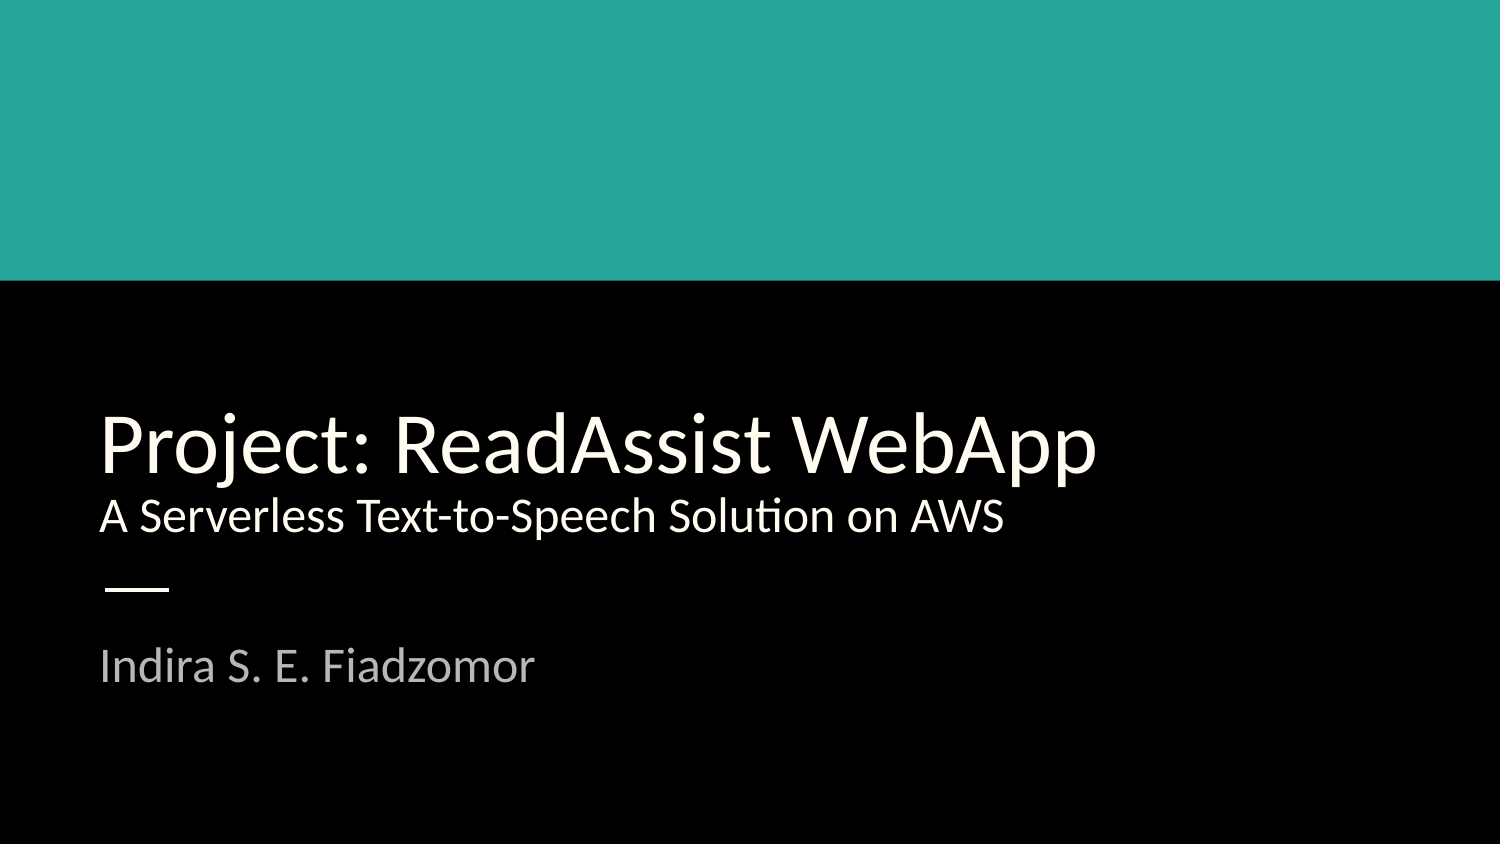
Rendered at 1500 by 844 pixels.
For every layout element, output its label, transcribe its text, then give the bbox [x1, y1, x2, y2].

subtitle Indira S. E. Fiadzomor [84, 630, 1416, 760]
title Project: ReadAssist WebApp A Serverless Text-to-Speech Solution on AWS [84, 310, 1416, 561]
